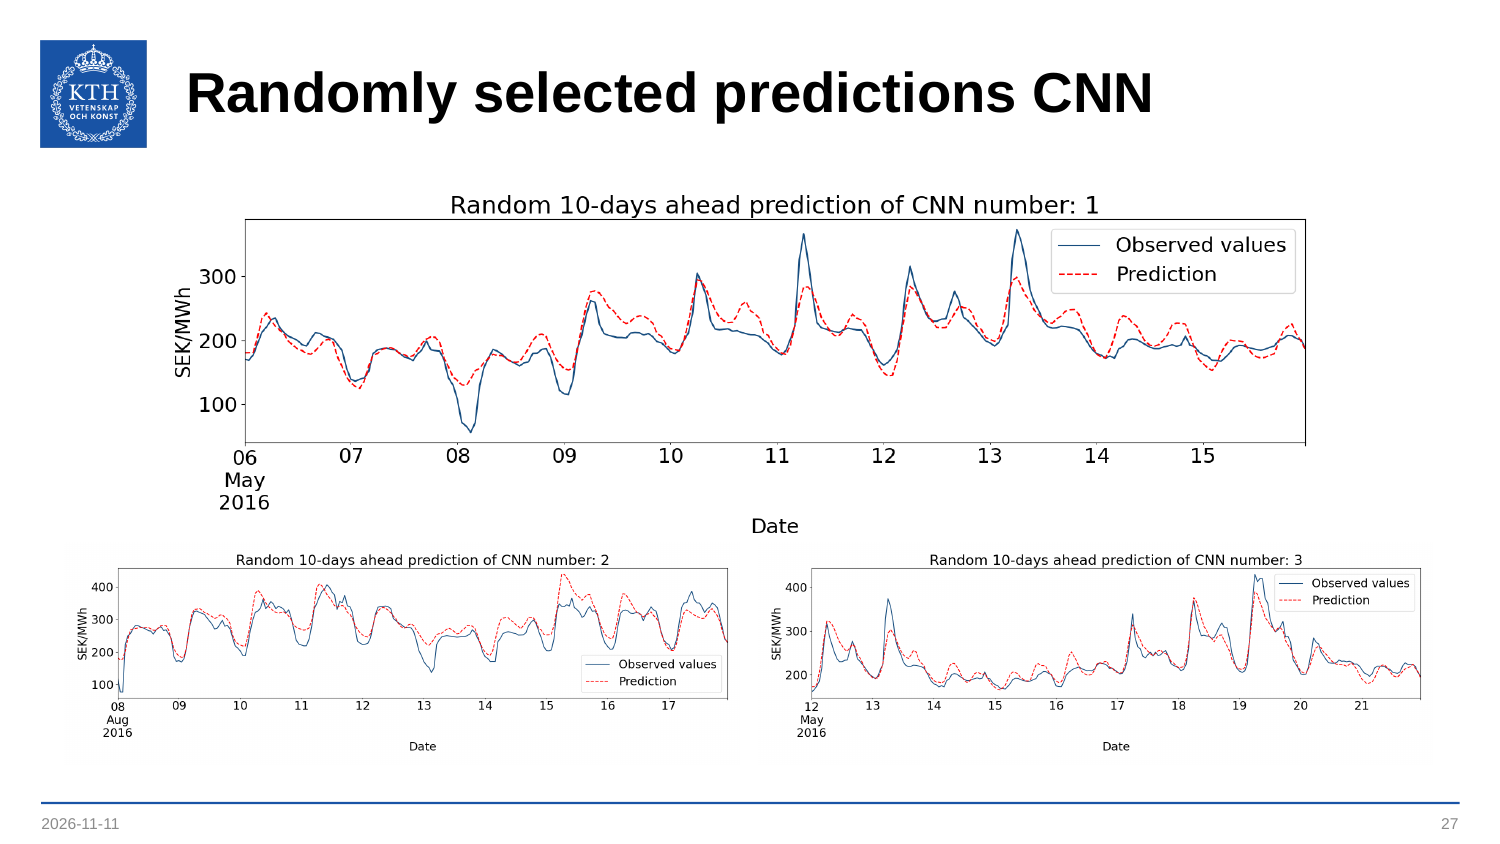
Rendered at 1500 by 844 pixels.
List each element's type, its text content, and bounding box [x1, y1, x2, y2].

title Randomly selected predictions CNN [185, 41, 1460, 148]
picture [40, 40, 147, 148]
slide_number 27 [1121, 804, 1459, 843]
picture [64, 174, 1433, 765]
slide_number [41, 804, 379, 843]
